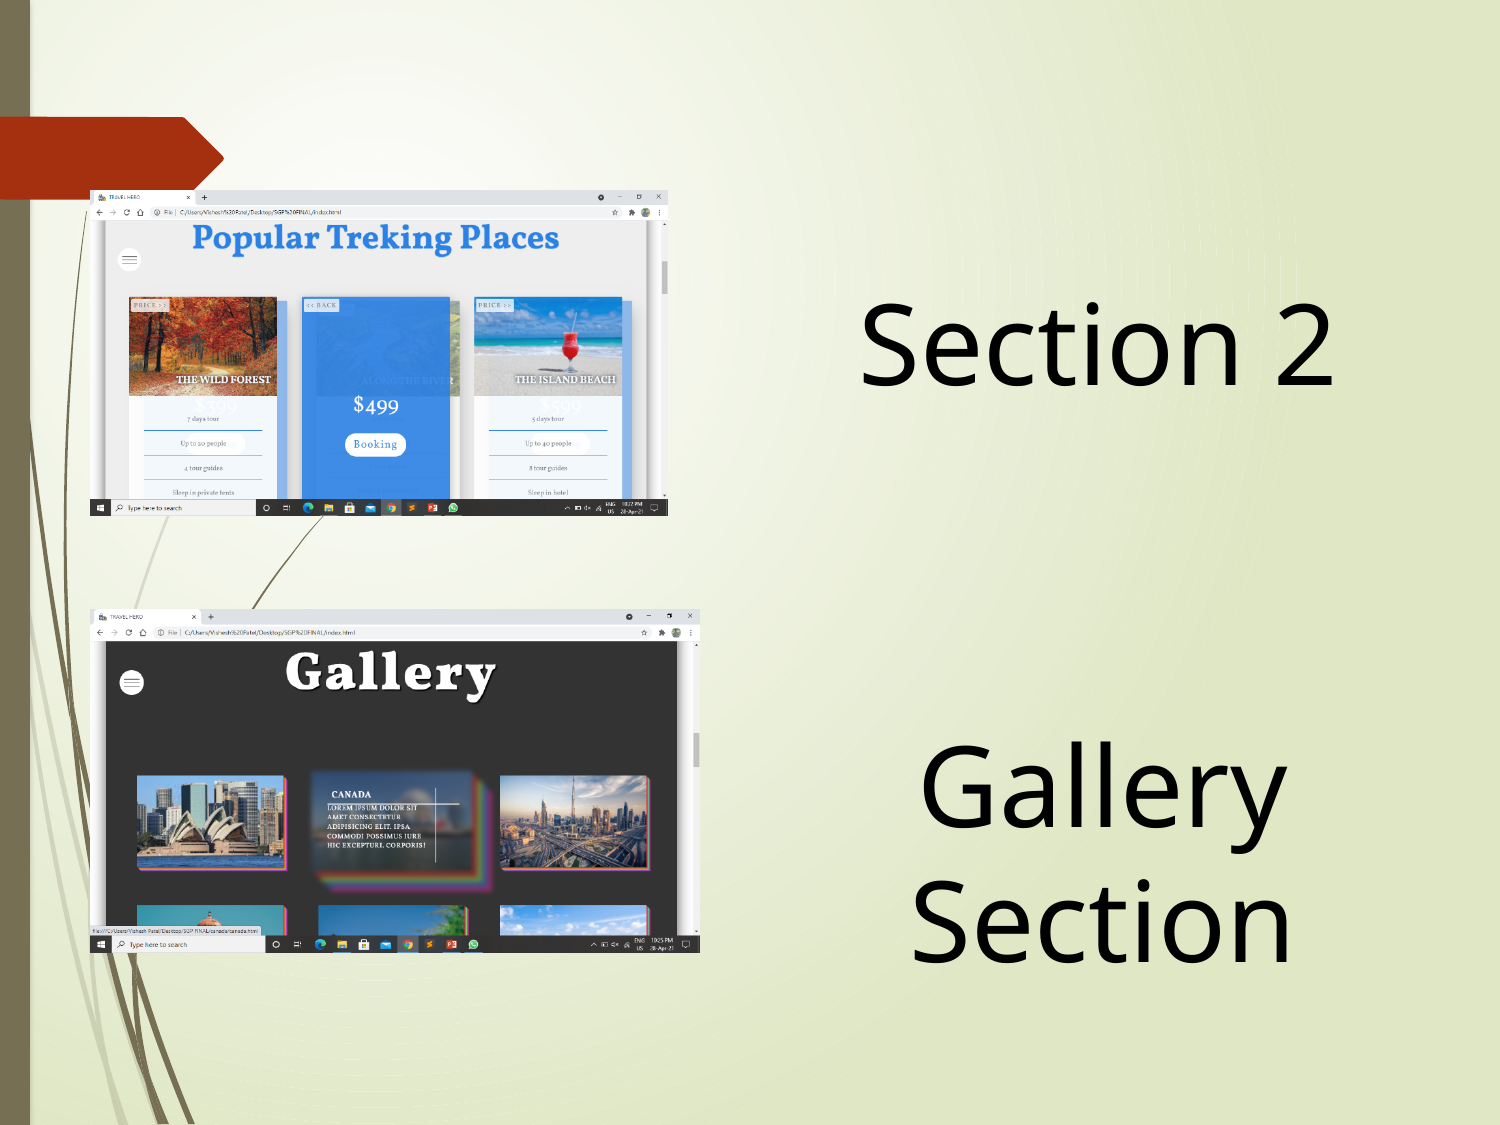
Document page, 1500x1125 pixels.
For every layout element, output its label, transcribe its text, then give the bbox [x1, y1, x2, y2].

text_box Section 2 [761, 265, 1436, 416]
picture [89, 609, 700, 953]
text_box Gallery Section [772, 707, 1433, 993]
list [89, 190, 669, 516]
